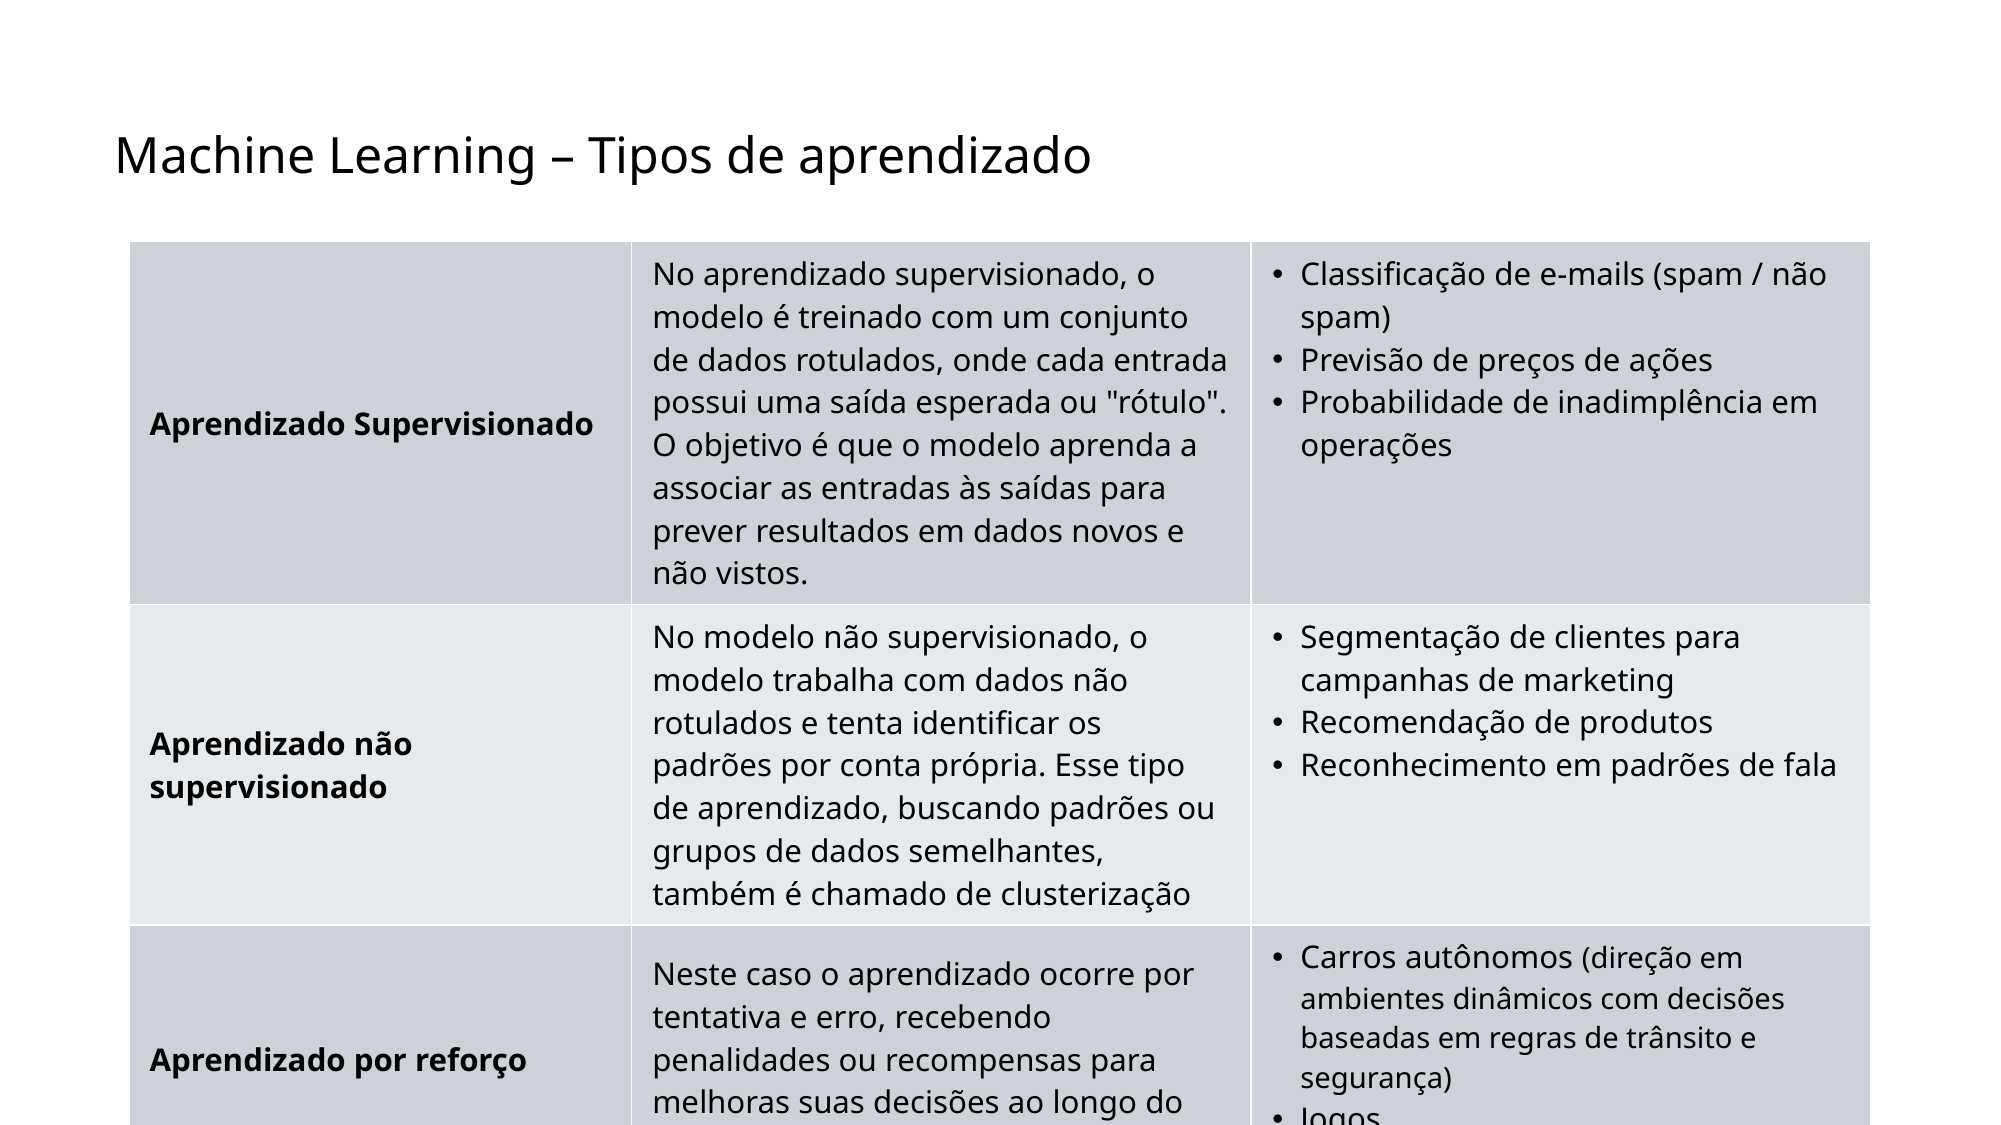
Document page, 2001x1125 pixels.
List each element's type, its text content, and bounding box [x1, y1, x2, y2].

table_header Aprendizado Supervisionado [130, 242, 631, 604]
table_header Classificação de e-mails (spam / não spam) Previsão de preços de ações Probabilidade de inadimplência em operações [1252, 242, 1870, 604]
table_cell Neste caso o aprendizado ocorre por tentativa e erro, recebendo penalidades ou recompensas para melhoras suas decisões ao longo do tempo. [632, 926, 1250, 1125]
table_cell Carros autônomos (direção em ambientes dinâmicos com decisões baseadas em regras de trânsito e segurança) Jogos Robótica [1252, 926, 1870, 1125]
table_cell Aprendizado não supervisionado [130, 605, 631, 924]
table_cell No modelo não supervisionado, o modelo trabalha com dados não rotulados e tenta identificar os padrões por conta própria. Esse tipo de aprendizado, buscando padrões ou grupos de dados semelhantes, também é chamado de clusterização [632, 605, 1250, 924]
table_header No aprendizado supervisionado, o modelo é treinado com um conjunto de dados rotulados, onde cada entrada possui uma saída esperada ou "rótulo". O objetivo é que o modelo aprenda a associar as entradas às saídas para prever resultados em dados novos e não vistos. [632, 242, 1250, 604]
table_cell Segmentação de clientes para campanhas de marketing Recomendação de produtos Reconhecimento em padrões de fala [1252, 605, 1870, 924]
title Machine Learning – Tipos de aprendizado [99, 94, 1530, 192]
table_cell Aprendizado por reforço [130, 926, 631, 1125]
